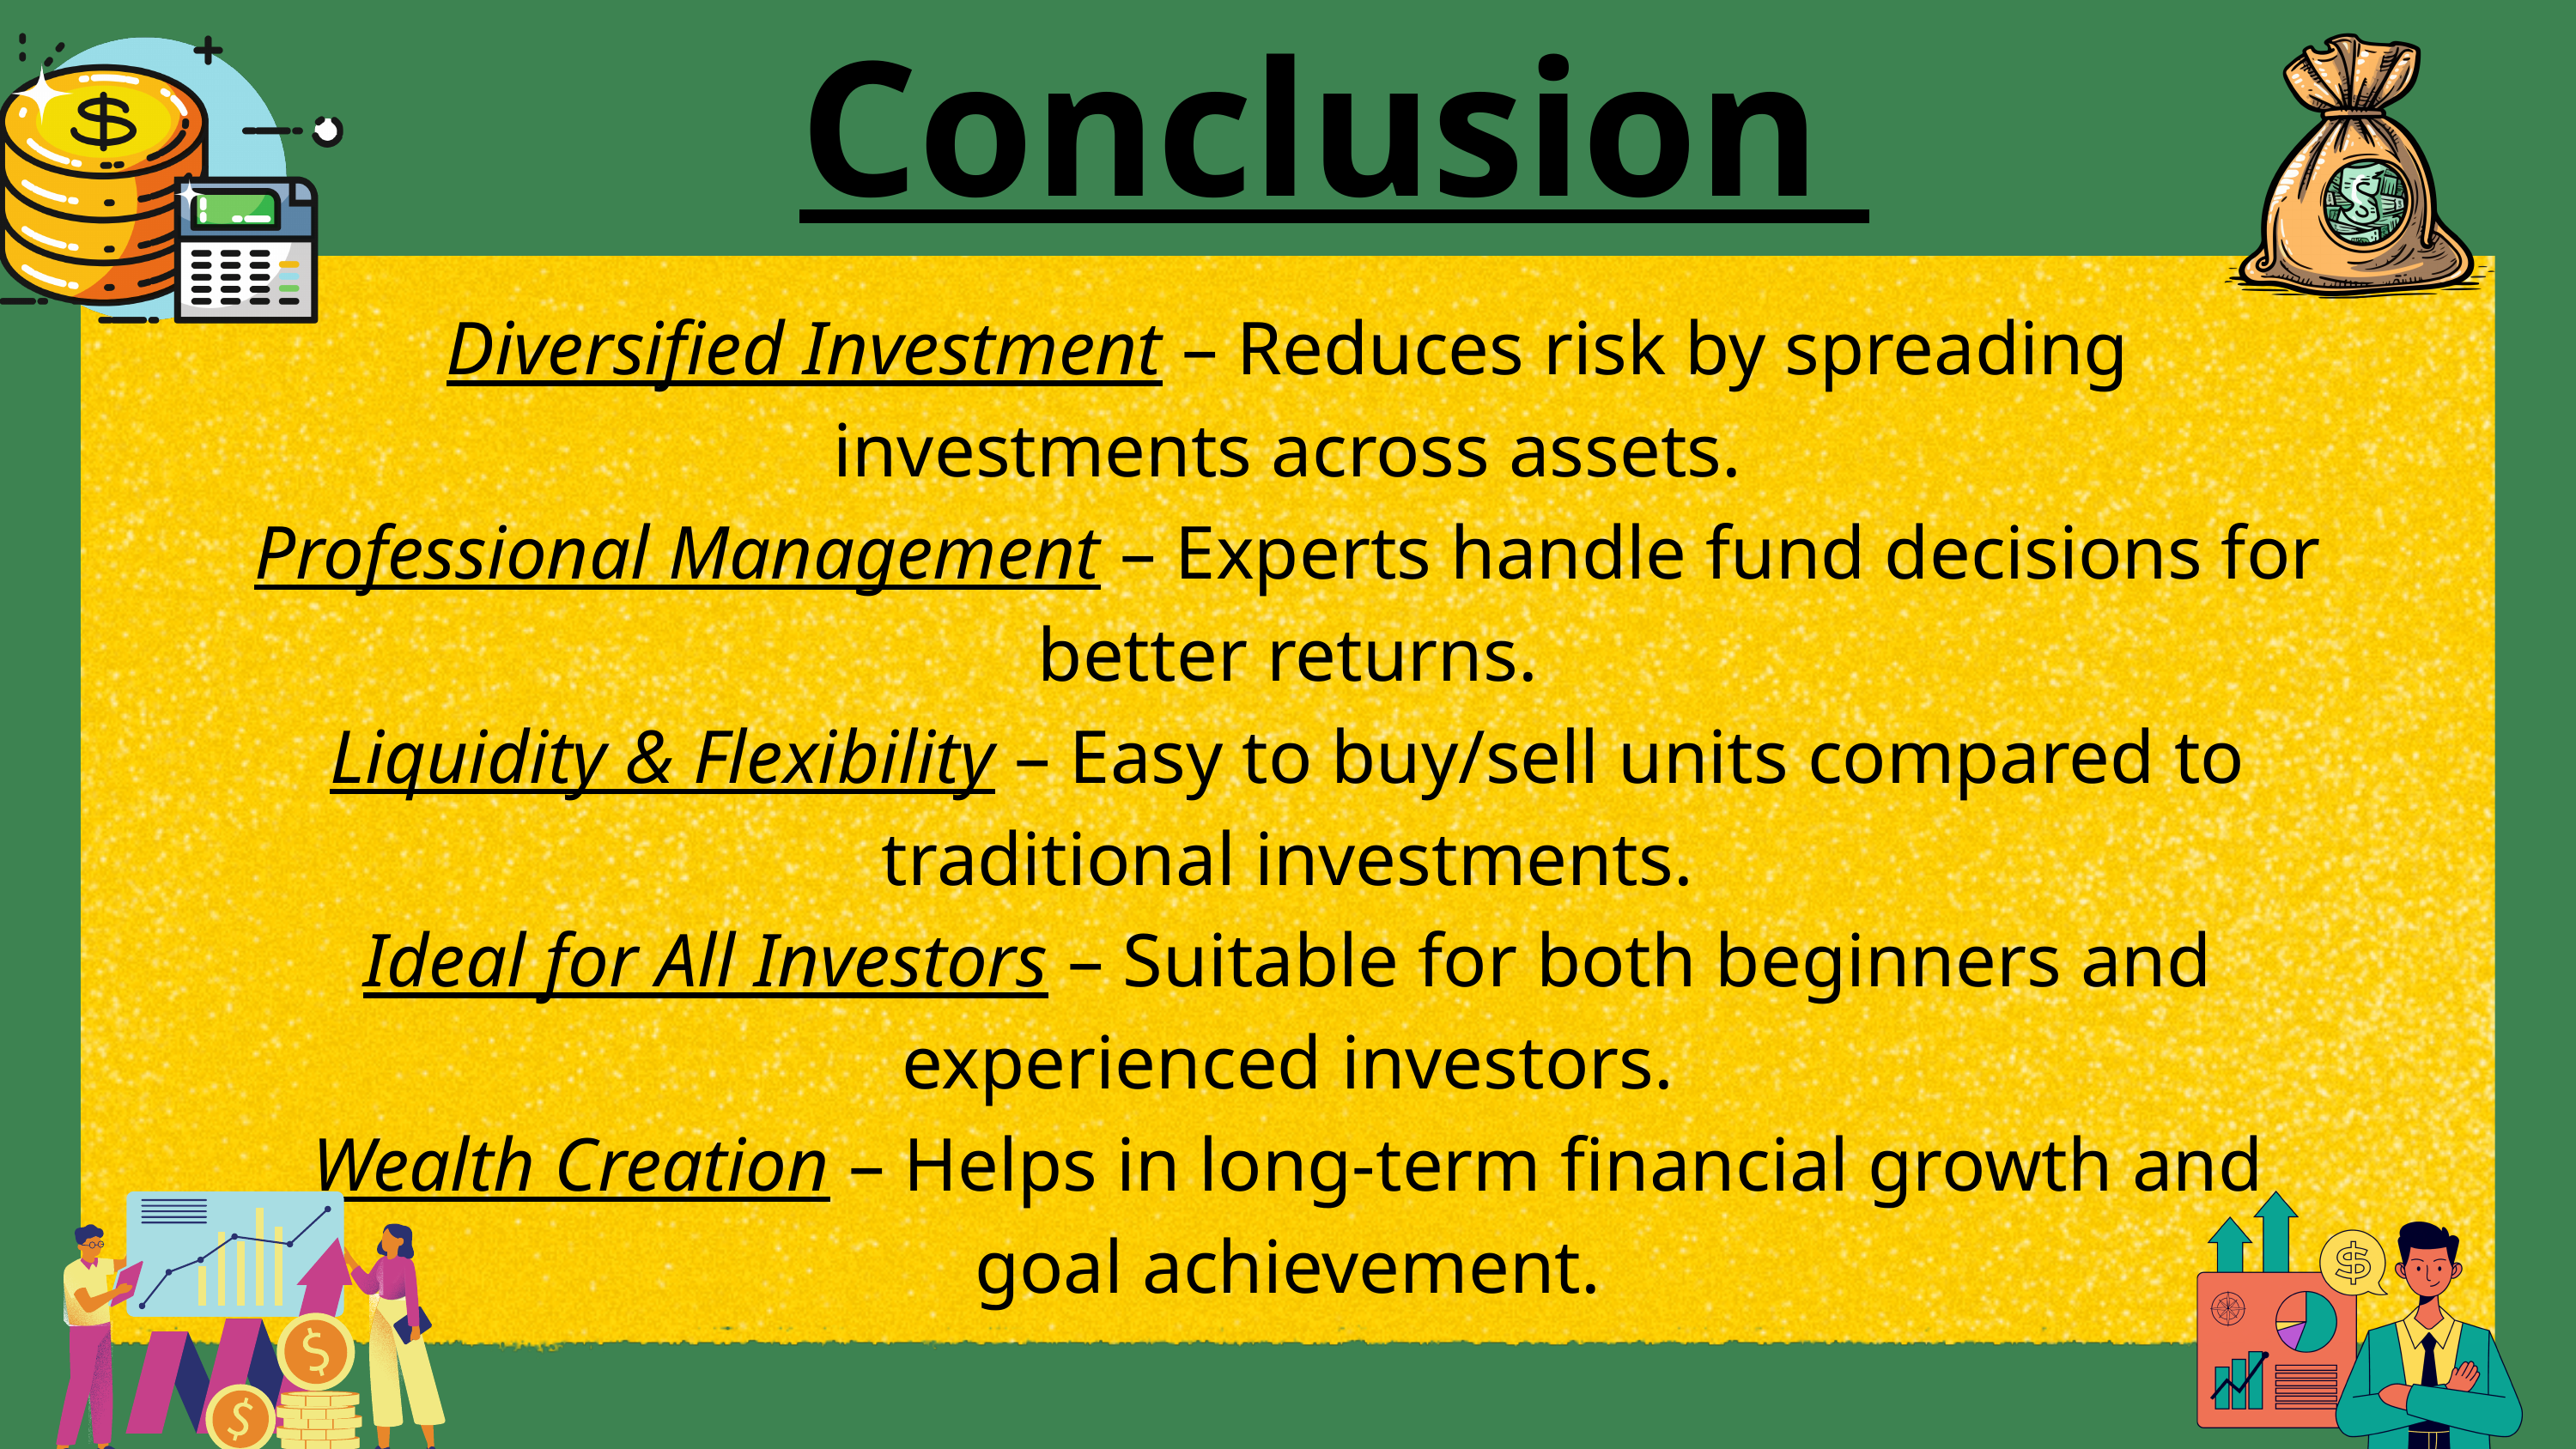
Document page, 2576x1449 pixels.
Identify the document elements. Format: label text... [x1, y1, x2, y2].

text_box Diversified Investment – Reduces risk by spreading investments across assets. Professional Management – Experts handle fund decisions for better returns. Liquidity & Flexibility – Easy to buy/sell units compared to traditional investments. Ideal for All Investors – Suitable for both beginners and experienced investors. Wealth Creation – Helps in long-term financial growth and goal achievement. [250, 287, 2326, 1410]
text_box [0, 33, 343, 324]
text_box [2196, 1191, 2524, 1449]
text_box [2326, 299, 2495, 1191]
text_box [2224, 33, 2495, 299]
text_box [54, 1191, 447, 1449]
text_box Conclusion [799, 0, 1869, 233]
text_box [81, 324, 250, 1191]
text_box [343, 256, 2224, 287]
